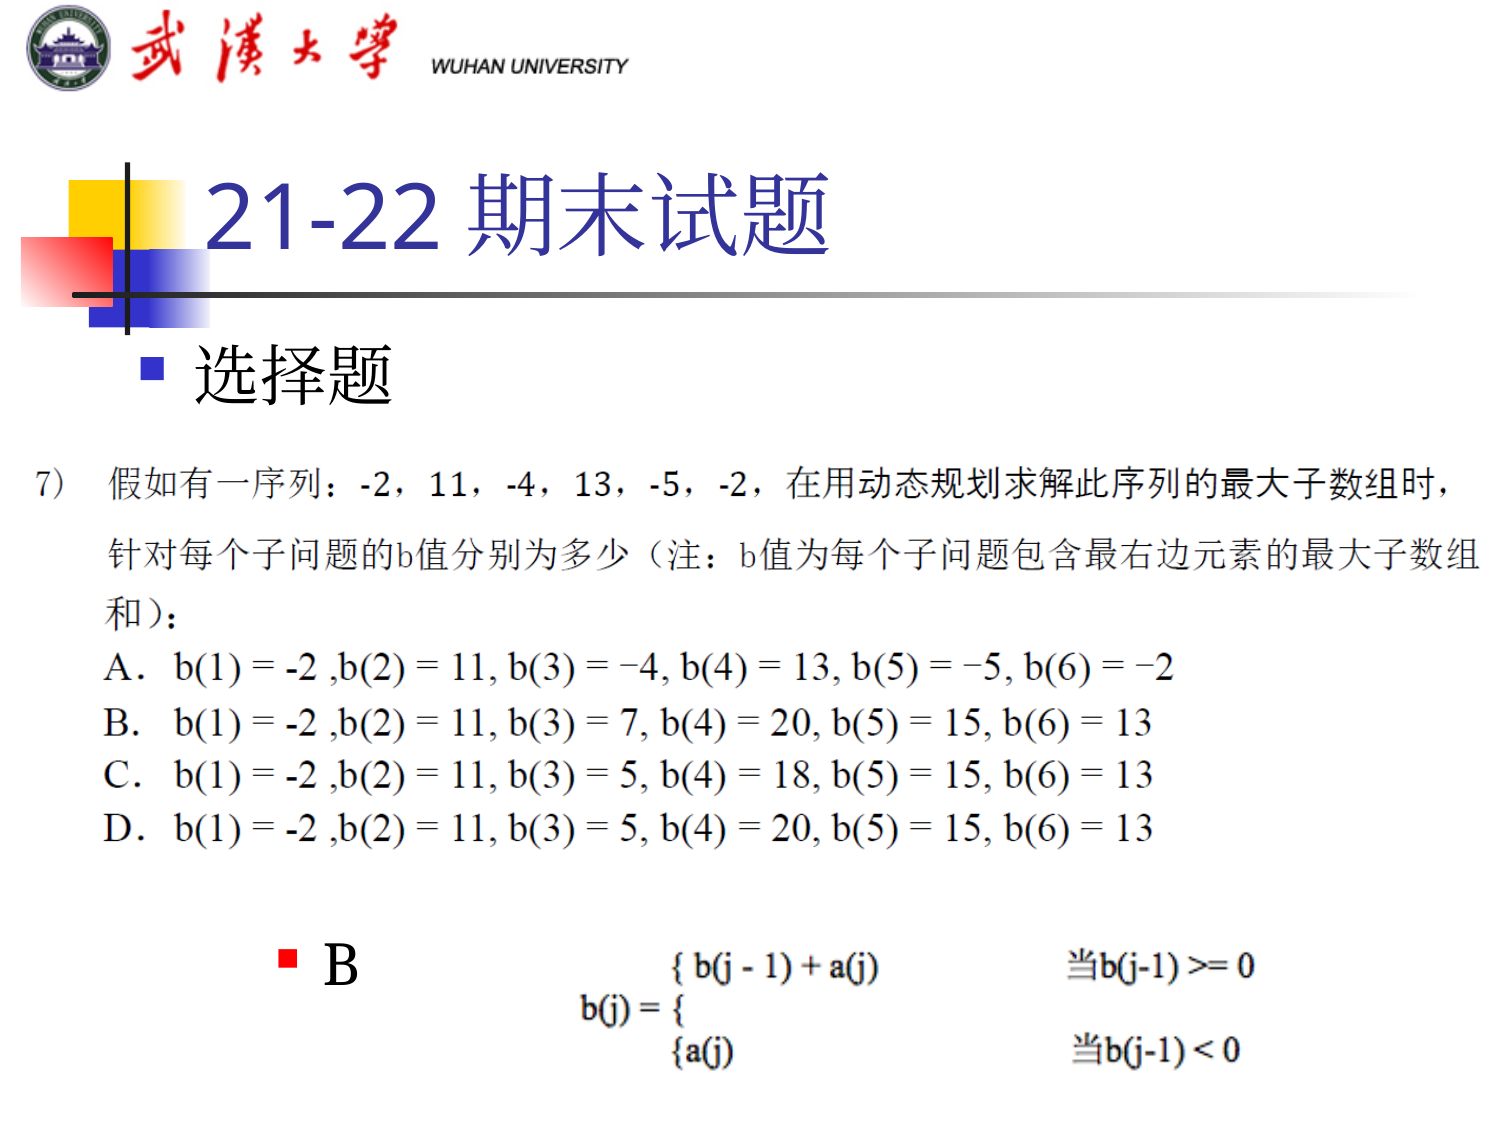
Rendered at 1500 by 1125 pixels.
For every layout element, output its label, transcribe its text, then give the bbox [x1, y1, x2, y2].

title 21-22期末试题 [188, 35, 1468, 275]
picture [95, 590, 1188, 853]
list 选择题 [122, 326, 1398, 417]
text_box B [185, 920, 658, 1125]
picture [28, 461, 1485, 578]
picture [345, 934, 1500, 1096]
picture [0, 0, 643, 93]
